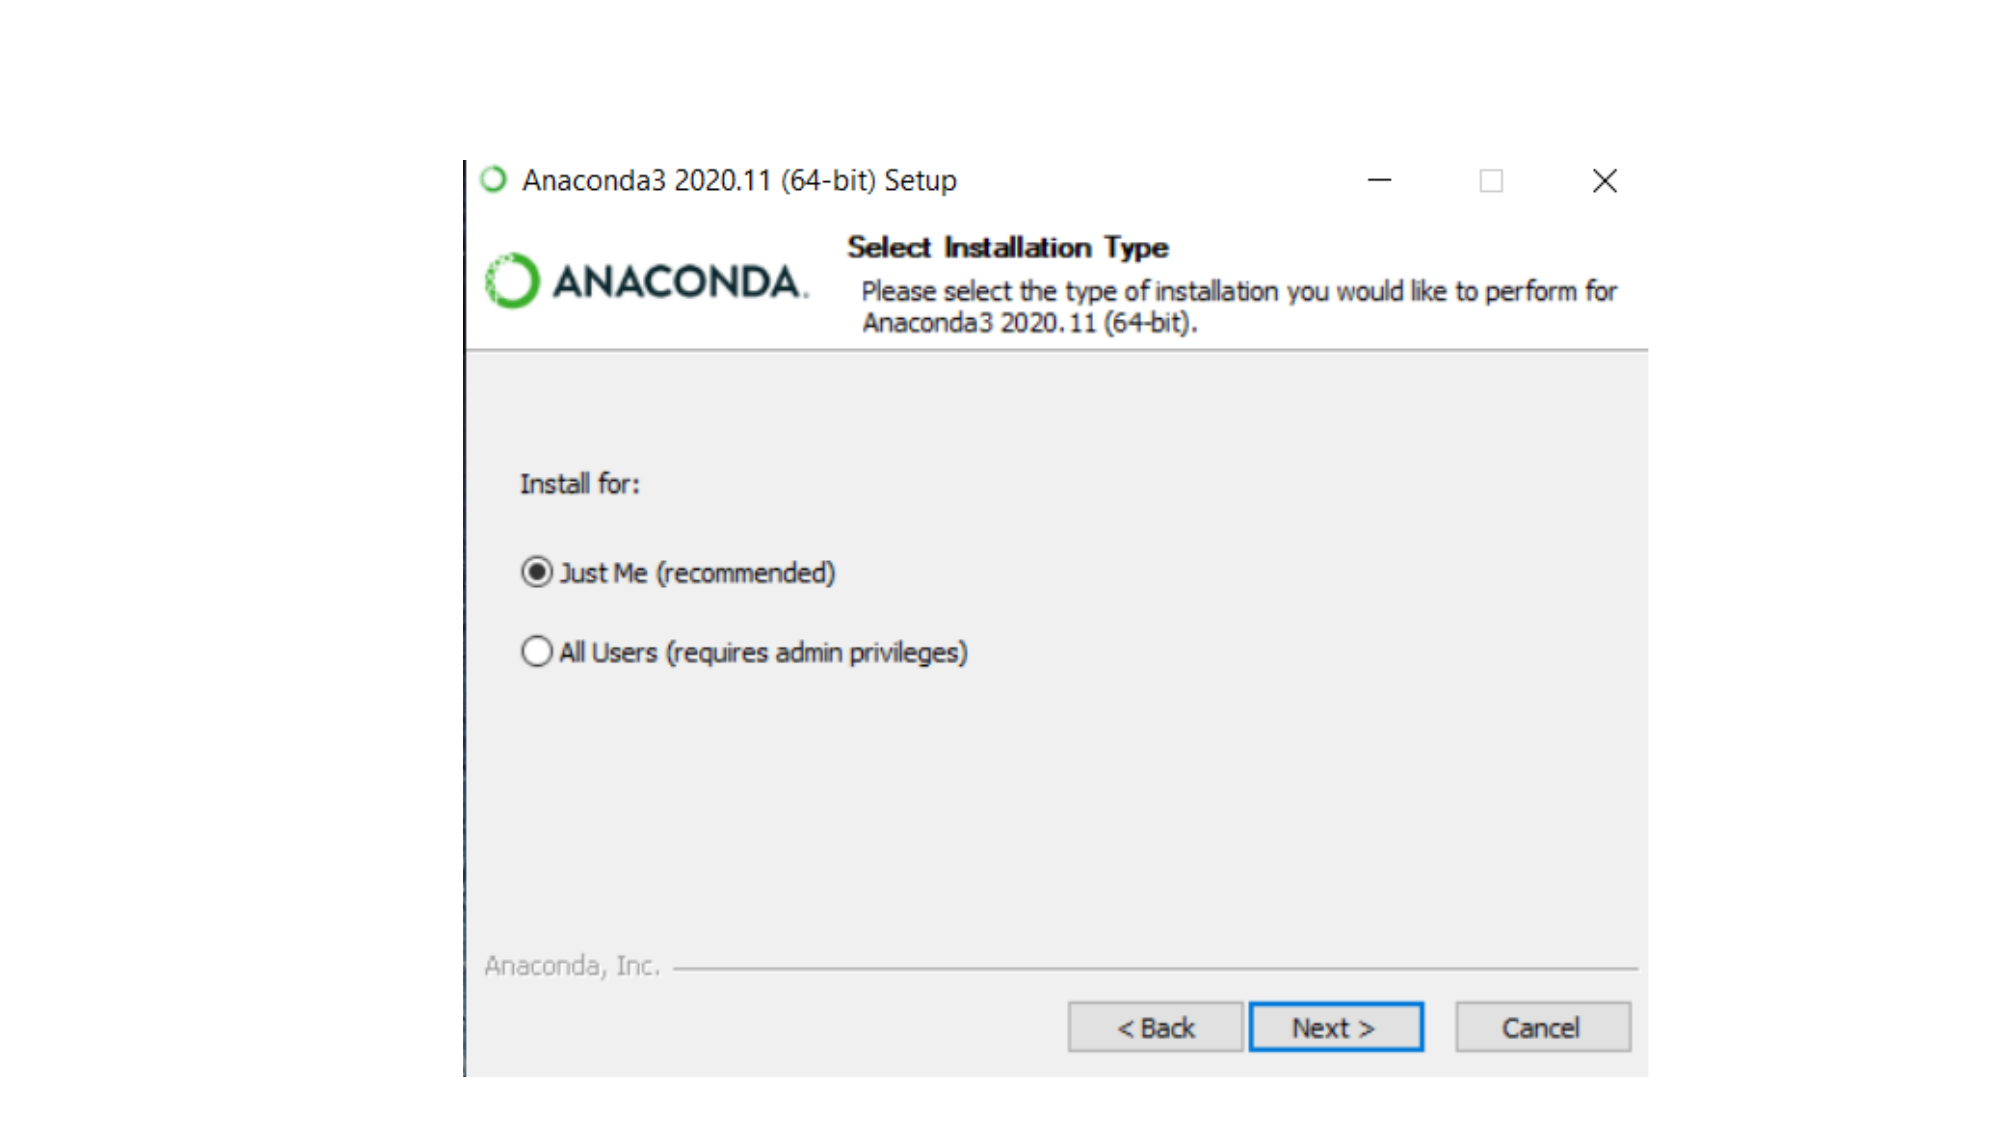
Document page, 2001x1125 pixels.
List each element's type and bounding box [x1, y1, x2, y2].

picture [463, 160, 1649, 1077]
